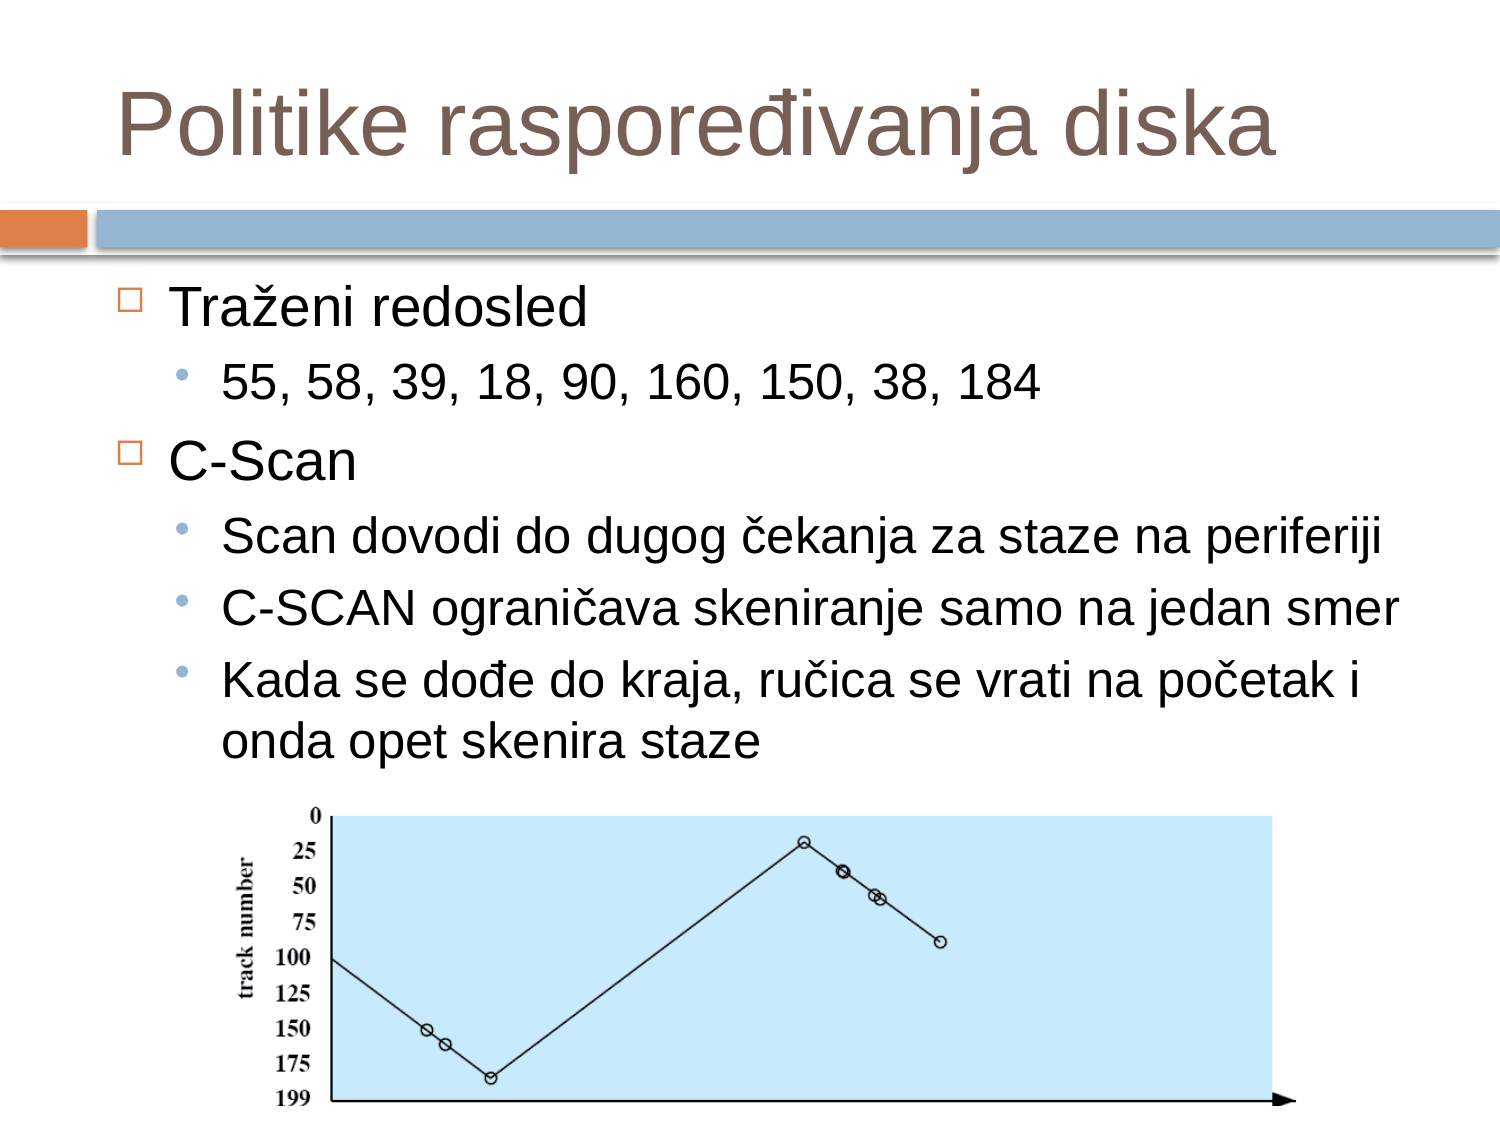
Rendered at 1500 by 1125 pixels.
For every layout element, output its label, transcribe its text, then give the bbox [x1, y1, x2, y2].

picture [212, 799, 1313, 1106]
title Politike raspoređivanja diska [100, 37, 1438, 200]
list Traženi redosled 55, 58, 39, 18, 90, 160, 150, 38, 184 C-Scan Scan dovodi do dugog čekanja za staze na periferiji C-SCAN ograničava skeniranje samo na jedan smer Kada se dođe do kraja, ručica se vrati na početak i onda opet skenira staze [100, 262, 1438, 813]
